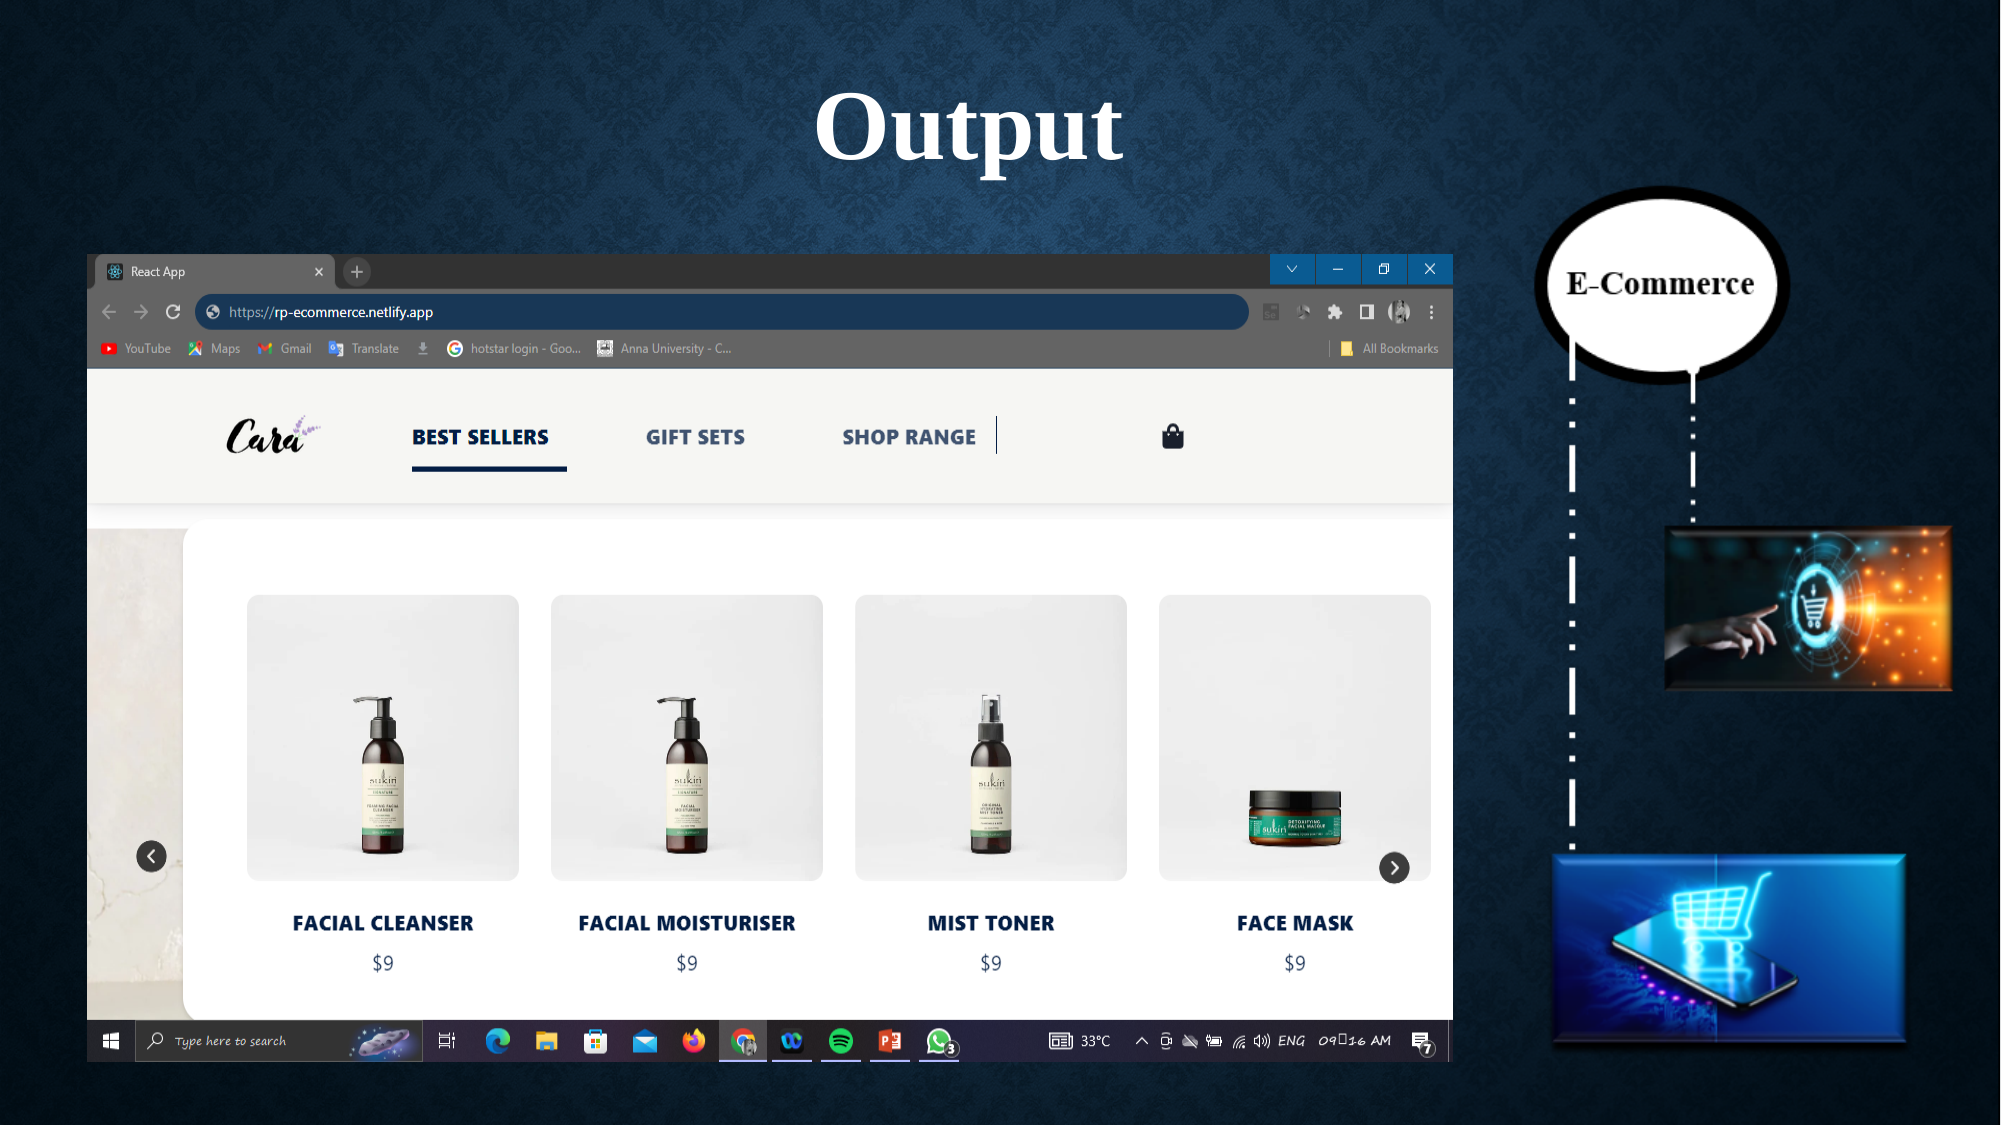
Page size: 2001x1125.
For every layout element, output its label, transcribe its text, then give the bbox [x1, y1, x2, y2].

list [86, 253, 1454, 1062]
picture [1428, 0, 2000, 1125]
title Output [118, 18, 1421, 236]
